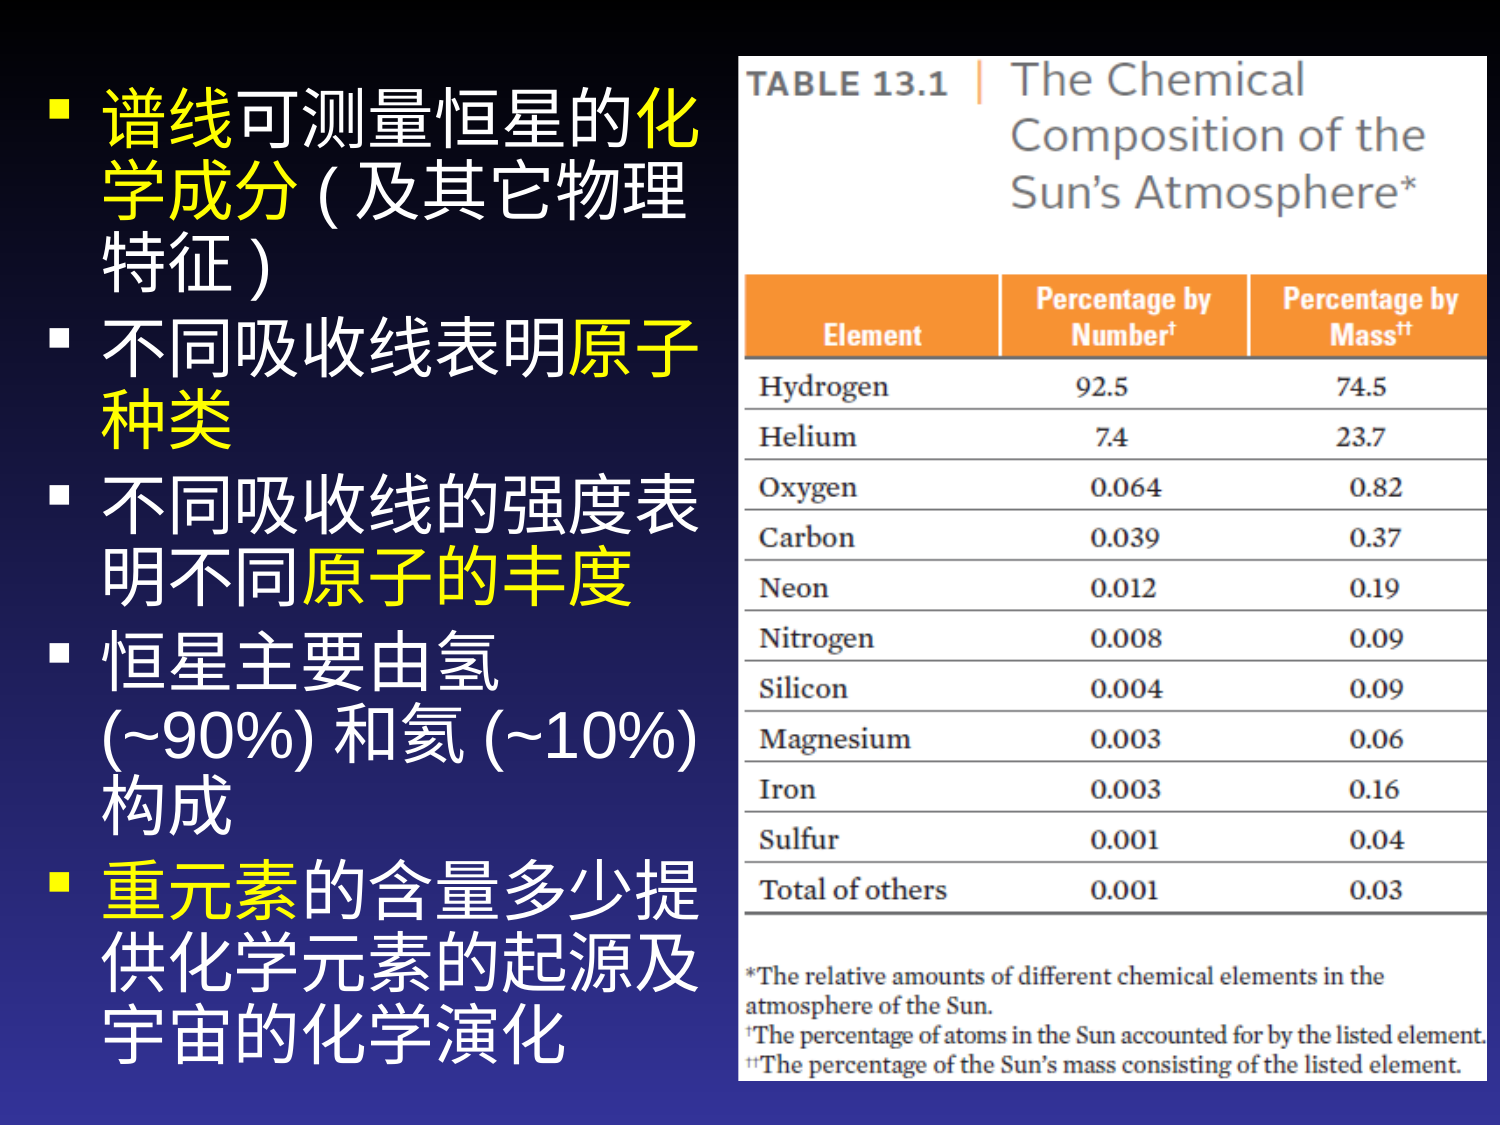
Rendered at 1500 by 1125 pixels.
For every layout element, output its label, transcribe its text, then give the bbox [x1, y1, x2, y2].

picture [737, 56, 1488, 1081]
list 谱线可测量恒星的化学成分(及其它物理特征) 不同吸收线表明原子种类 不同吸收线的强度表明不同原子的丰度 恒星主要由氢(~90%)和氦(~10%)构成 重元素的含量多少提供化学元素的起源及宇宙的化学演化 [29, 78, 732, 1059]
